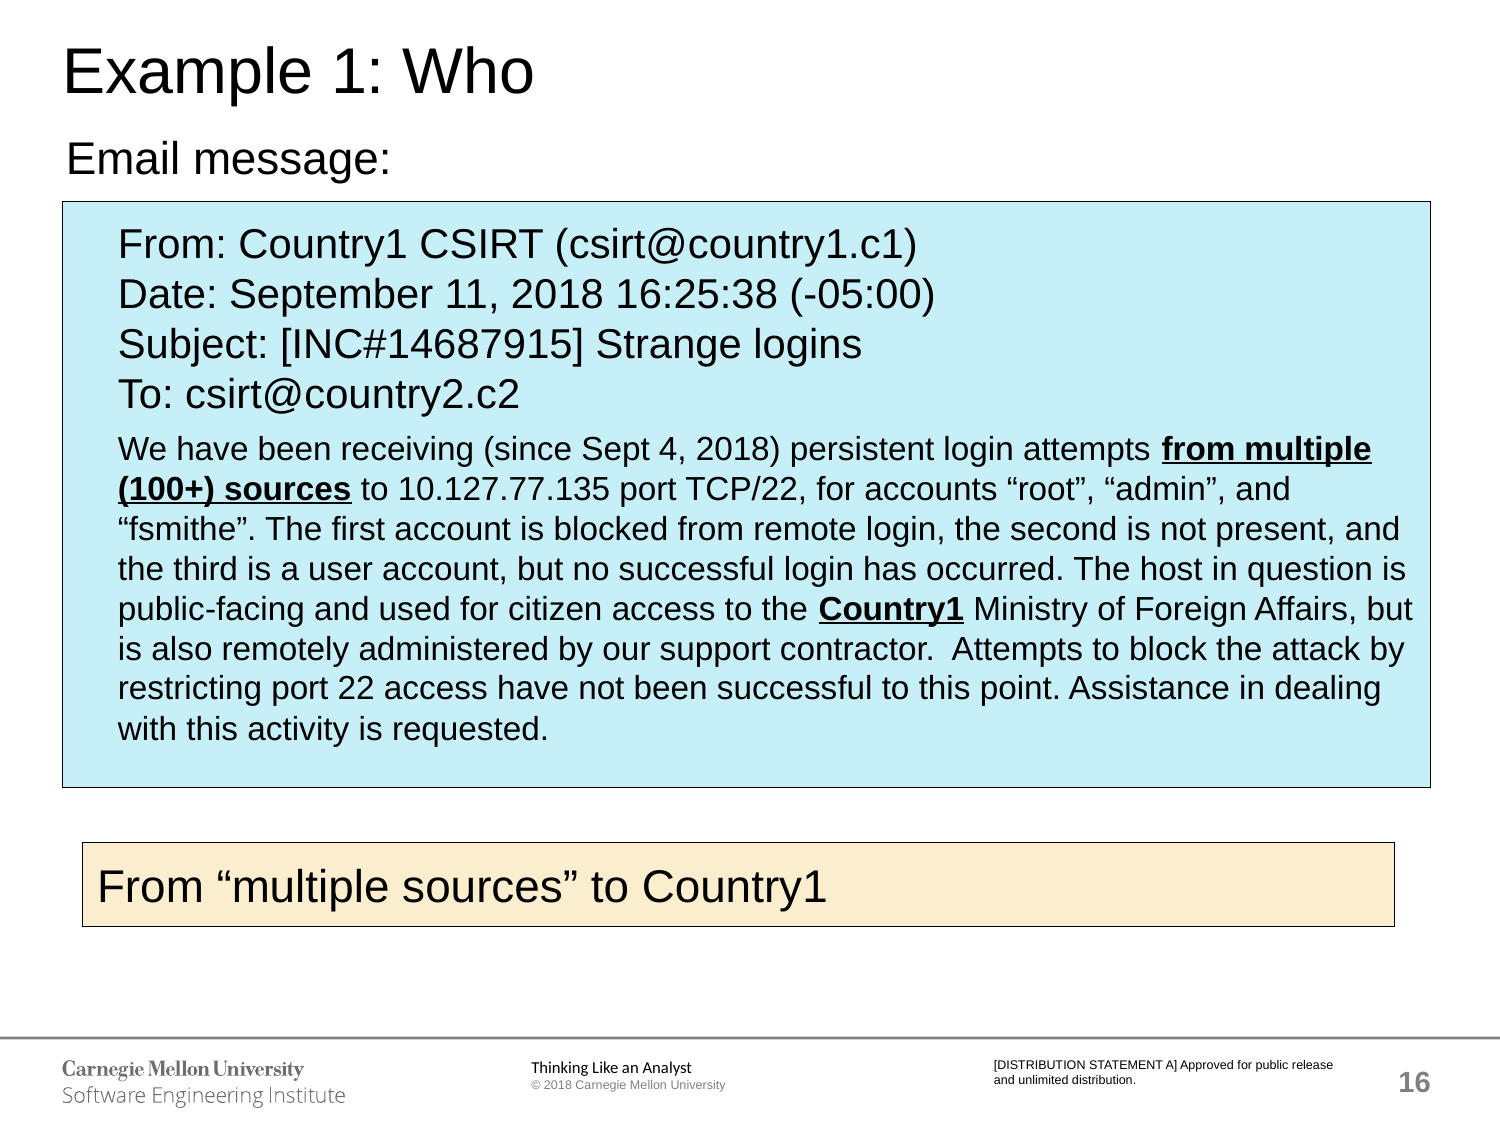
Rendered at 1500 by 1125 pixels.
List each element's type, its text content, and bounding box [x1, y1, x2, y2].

text_box Email message: [65, 129, 784, 185]
list From: Country1 CSIRT (csirt@country1.c1) Date: September 11, 2018 16:25:38 (-05:00) Subject: [INC#14687915] Strange logins To: csirt@country2.c2 We have been receiving (since Sept 4, 2018) persistent login attempts from multiple (100+) sources to 10.127.77.135 port TCP/22, for accounts “root”, “admin”, and “fsmithe”. The first account is blocked from remote login, the second is not present, and the third is a user account, but no successful login has occurred. The host in question is public-facing and used for citizen access to the Country1 Ministry of Foreign Affairs, but is also remotely administered by our support contractor. Attempts to block the attack by restricting port 22 access have not been successful to this point. Assistance in dealing with this activity is requested. [62, 201, 1431, 788]
text_box From “multiple sources” to Country1 [82, 842, 1395, 927]
title Example 1: Who [62, 37, 1338, 182]
